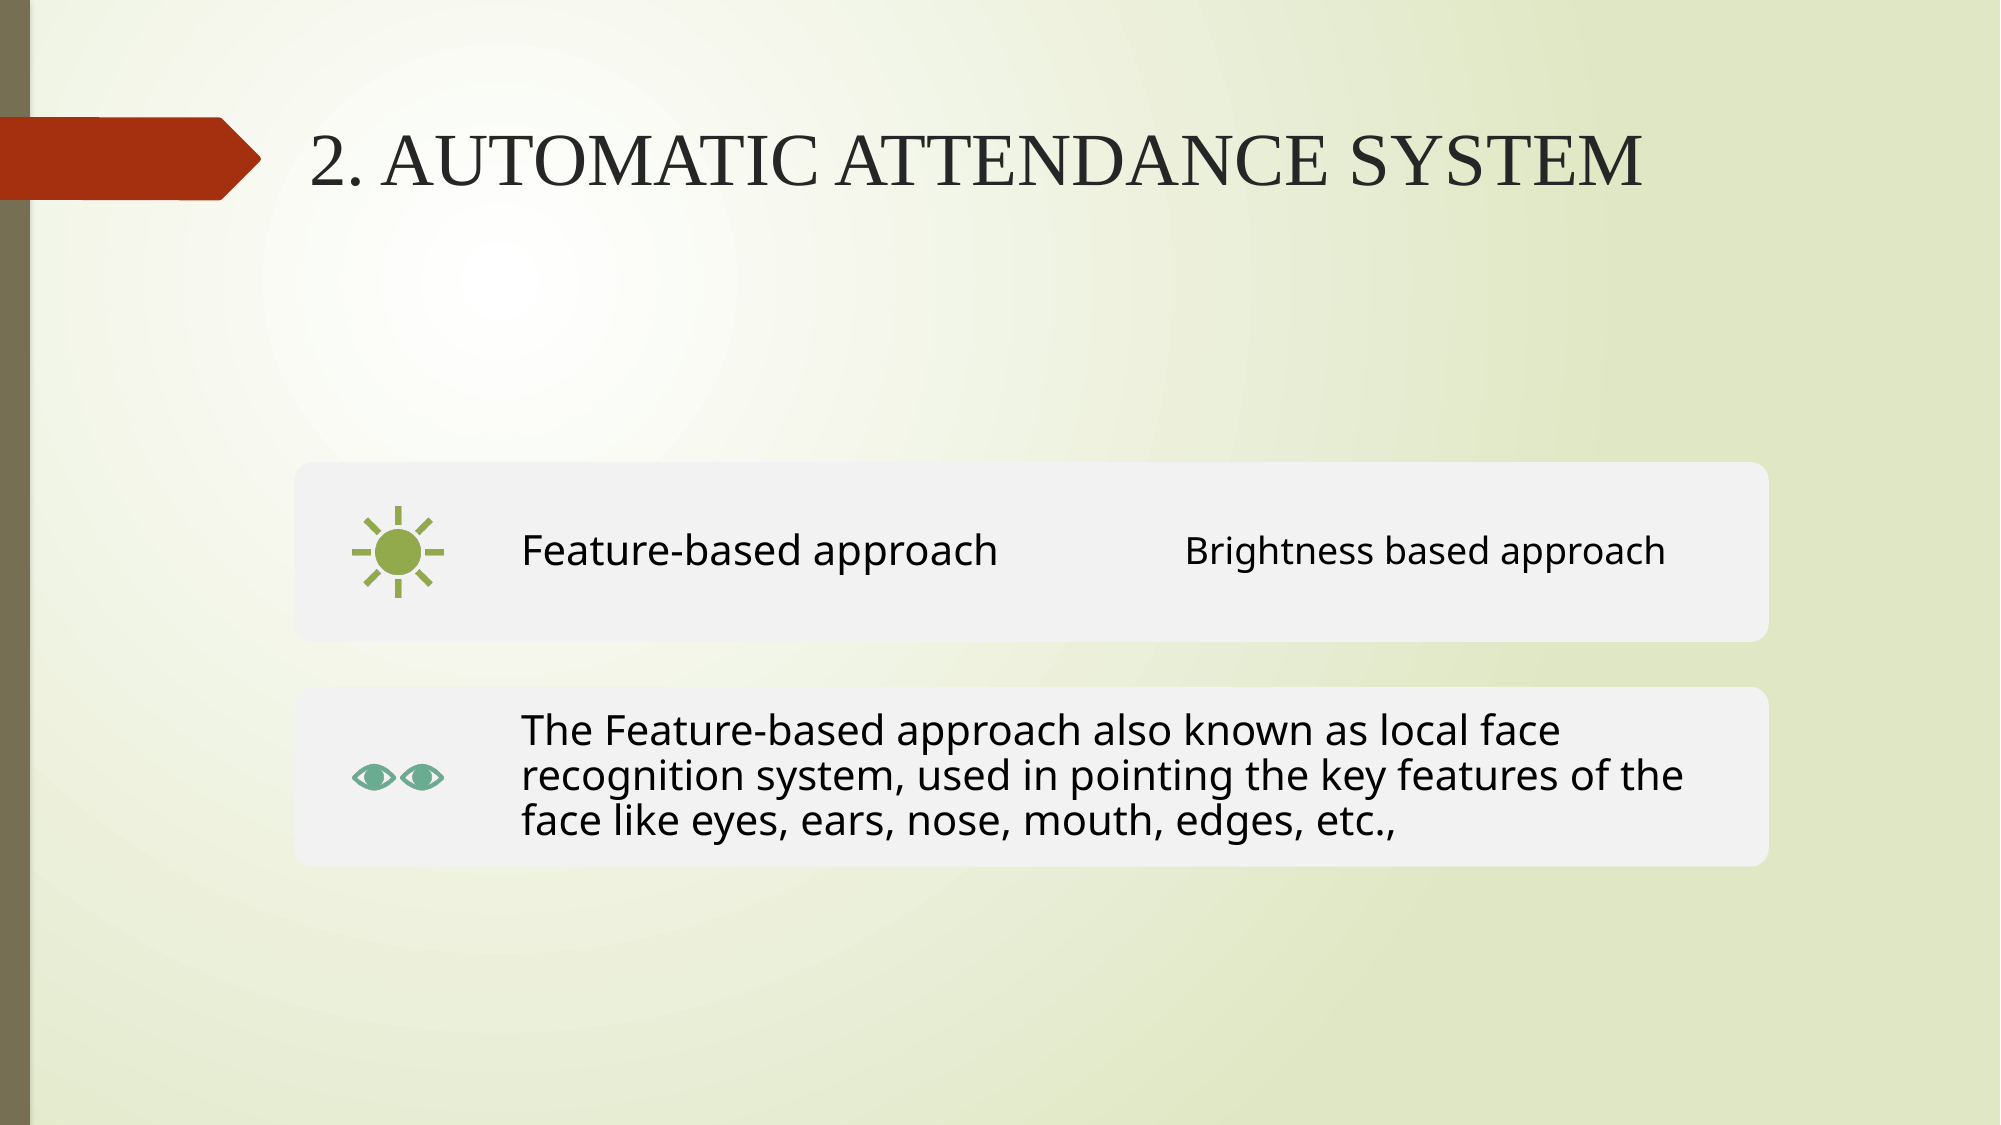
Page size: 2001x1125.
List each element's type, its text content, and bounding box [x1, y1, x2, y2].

text_box [0, 117, 262, 201]
title 2. AUTOMATIC ATTENDANCE SYSTEM [294, 102, 1888, 313]
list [294, 364, 1769, 965]
text_box [0, 200, 31, 1125]
text_box [31, 0, 2000, 1125]
text_box [0, 0, 31, 117]
